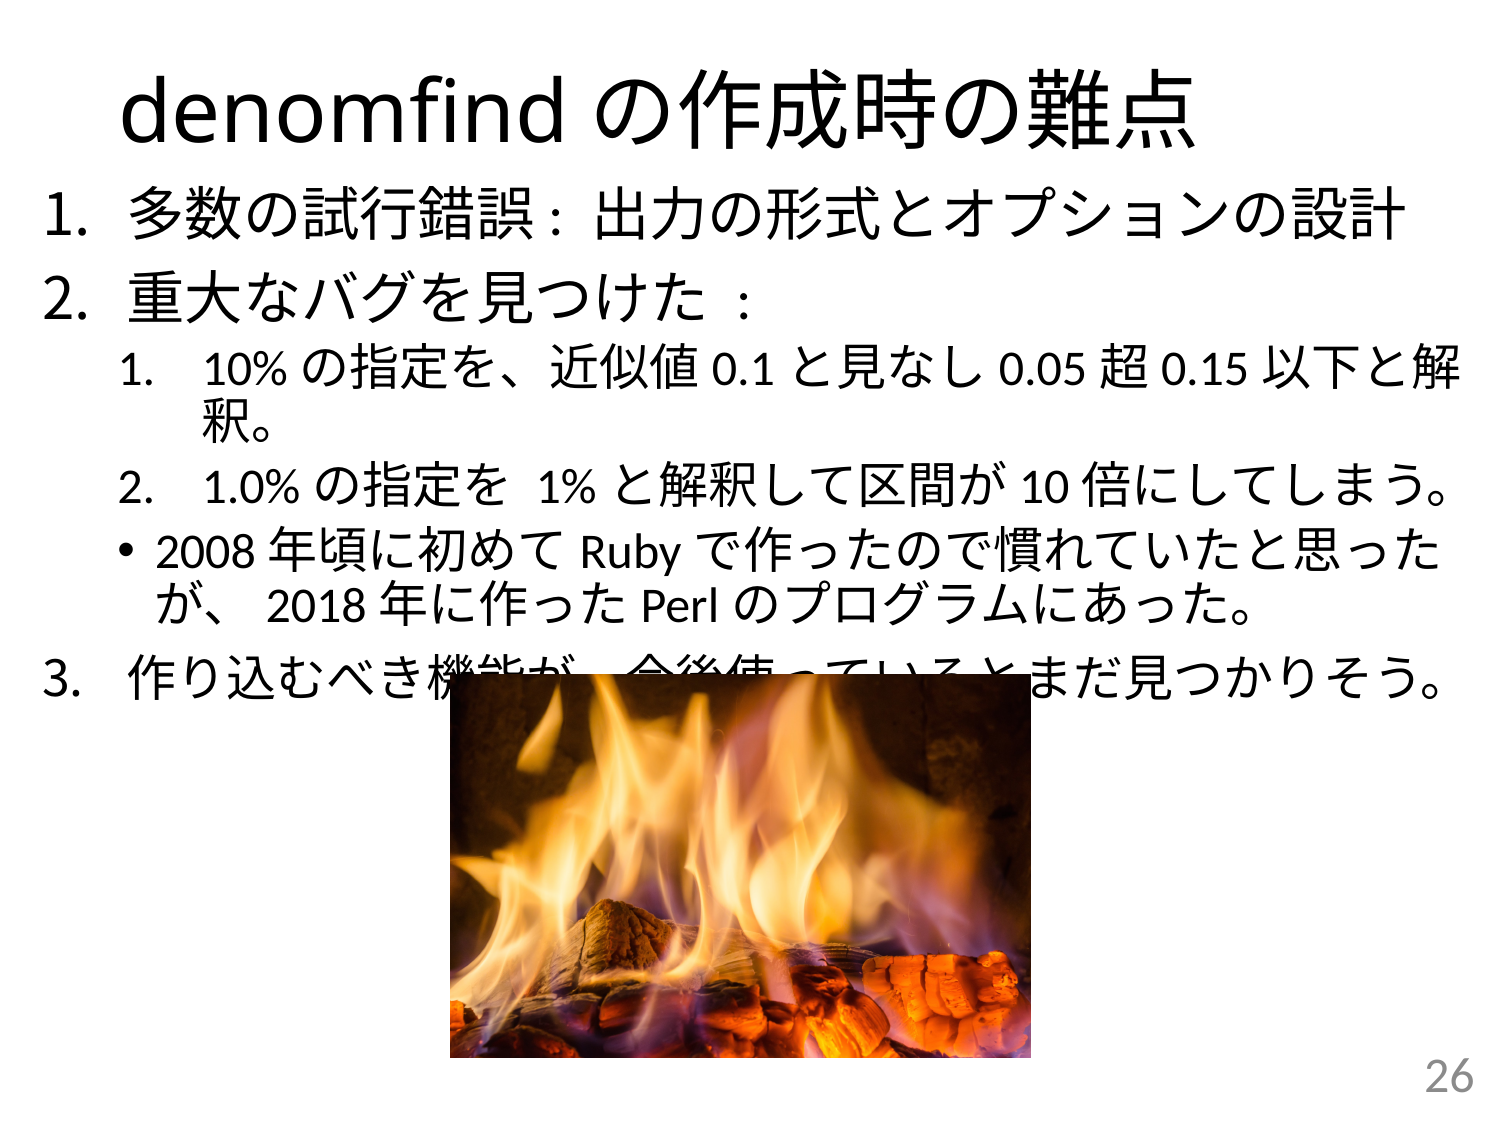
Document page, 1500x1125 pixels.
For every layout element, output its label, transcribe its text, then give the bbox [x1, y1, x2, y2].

list 多数の試行錯誤: 出力の形式とオプションの設計 重大なバグを見つけた : 10%の指定を、近似値0.1と見なし0.05超0.15以下と解釈。 1.0%の指定を 1%と解釈して区間が10倍にしてしまう。 2008年頃に初めてRubyで作ったので慣れていたと思ったが、2018年に作ったPerlのプログラムにあった。 作り込むべき機能が、今後使っているとまだ見つかりそう。 [27, 177, 1481, 978]
picture [450, 674, 1031, 1058]
title denomfindの作成時の難点 [103, 59, 1397, 169]
slide_number 26 [1152, 1042, 1490, 1103]
